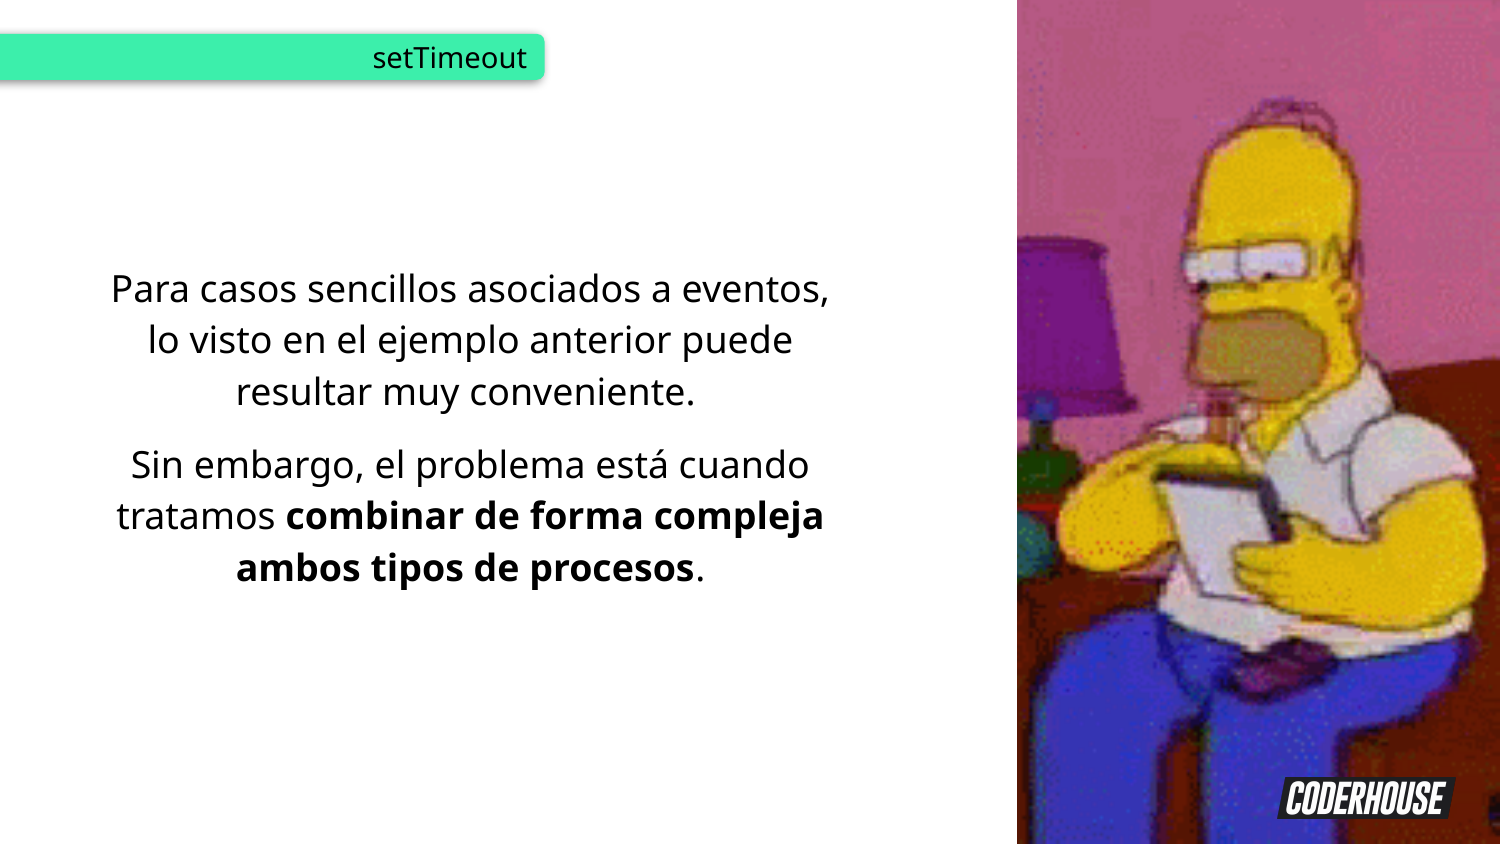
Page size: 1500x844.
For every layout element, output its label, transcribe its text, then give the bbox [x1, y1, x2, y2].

text_box setTimeout [0, 33, 545, 80]
picture [1017, 0, 1500, 844]
text_box Para casos sencillos asociados a eventos, lo visto en el ejemplo anterior puede resultar muy conveniente. Sin embargo, el problema está cuando tratamos combinar de forma compleja ambos tipos de procesos. [95, 242, 846, 605]
